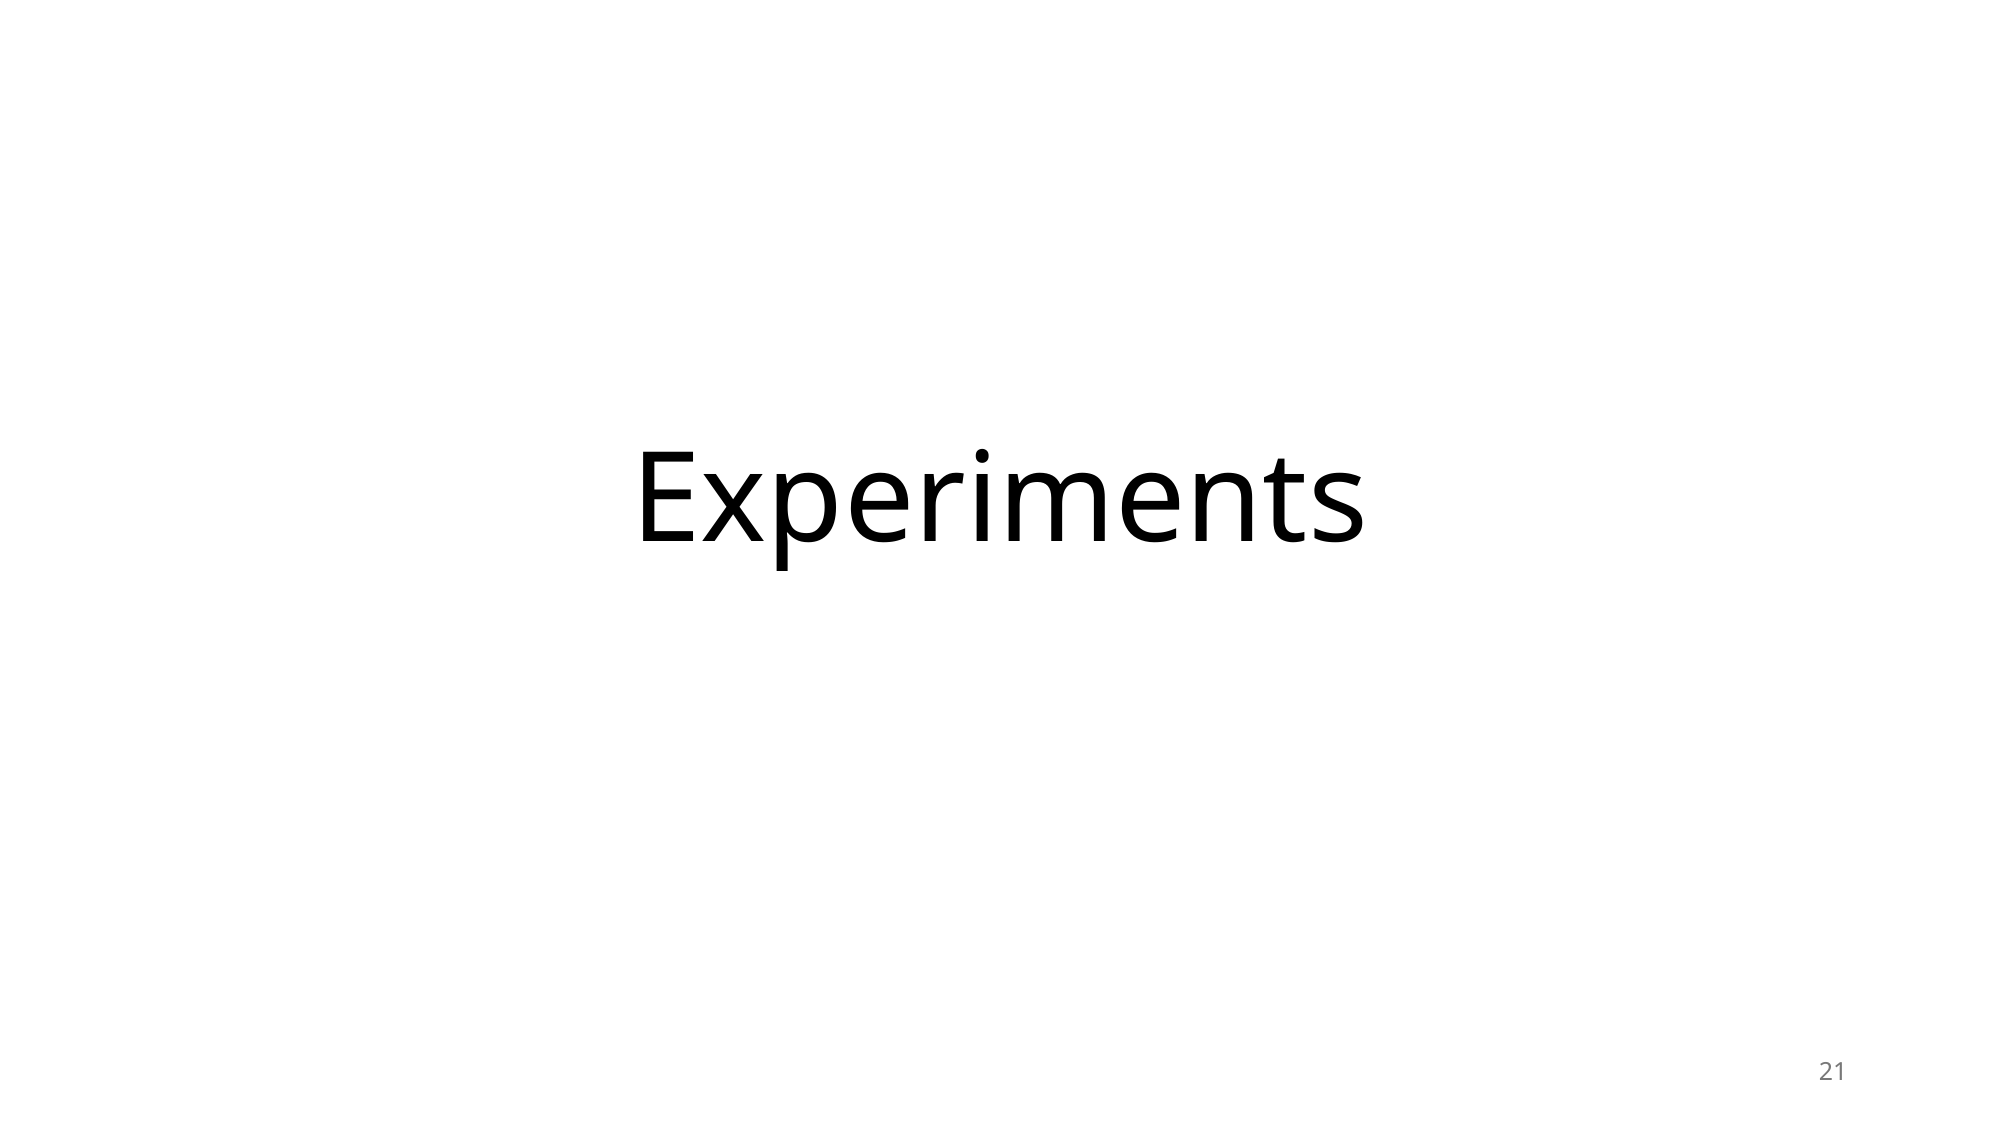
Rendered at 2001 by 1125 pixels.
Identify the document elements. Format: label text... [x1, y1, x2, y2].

slide_number 21 [1412, 1042, 1863, 1103]
title Experiments [249, 184, 1750, 576]
